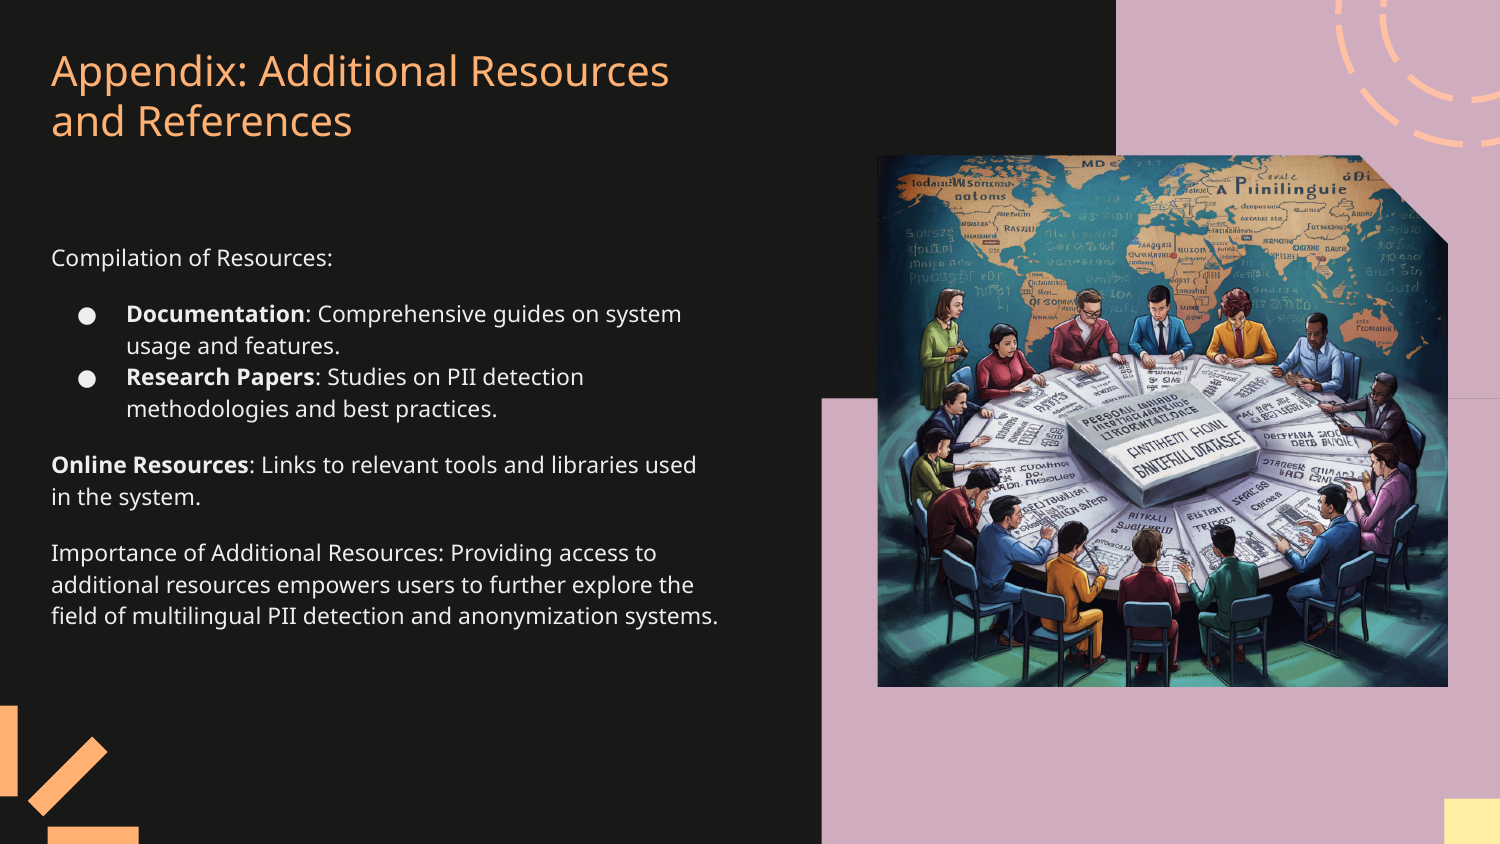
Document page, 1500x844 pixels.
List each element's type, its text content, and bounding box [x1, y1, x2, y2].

title Appendix: Additional Resources and References [51, 44, 723, 120]
picture [877, 154, 1449, 688]
list Compilation of Resources: Documentation: Comprehensive guides on system usage and features. Research Papers: Studies on PII detection methodologies and best practices. Online Resources: Links to relevant tools and libraries used in the system. Importance of Additional Resources: Providing access to additional resources empowers users to further explore the field of multilingual PII detection and anonymization systems. [51, 239, 723, 664]
